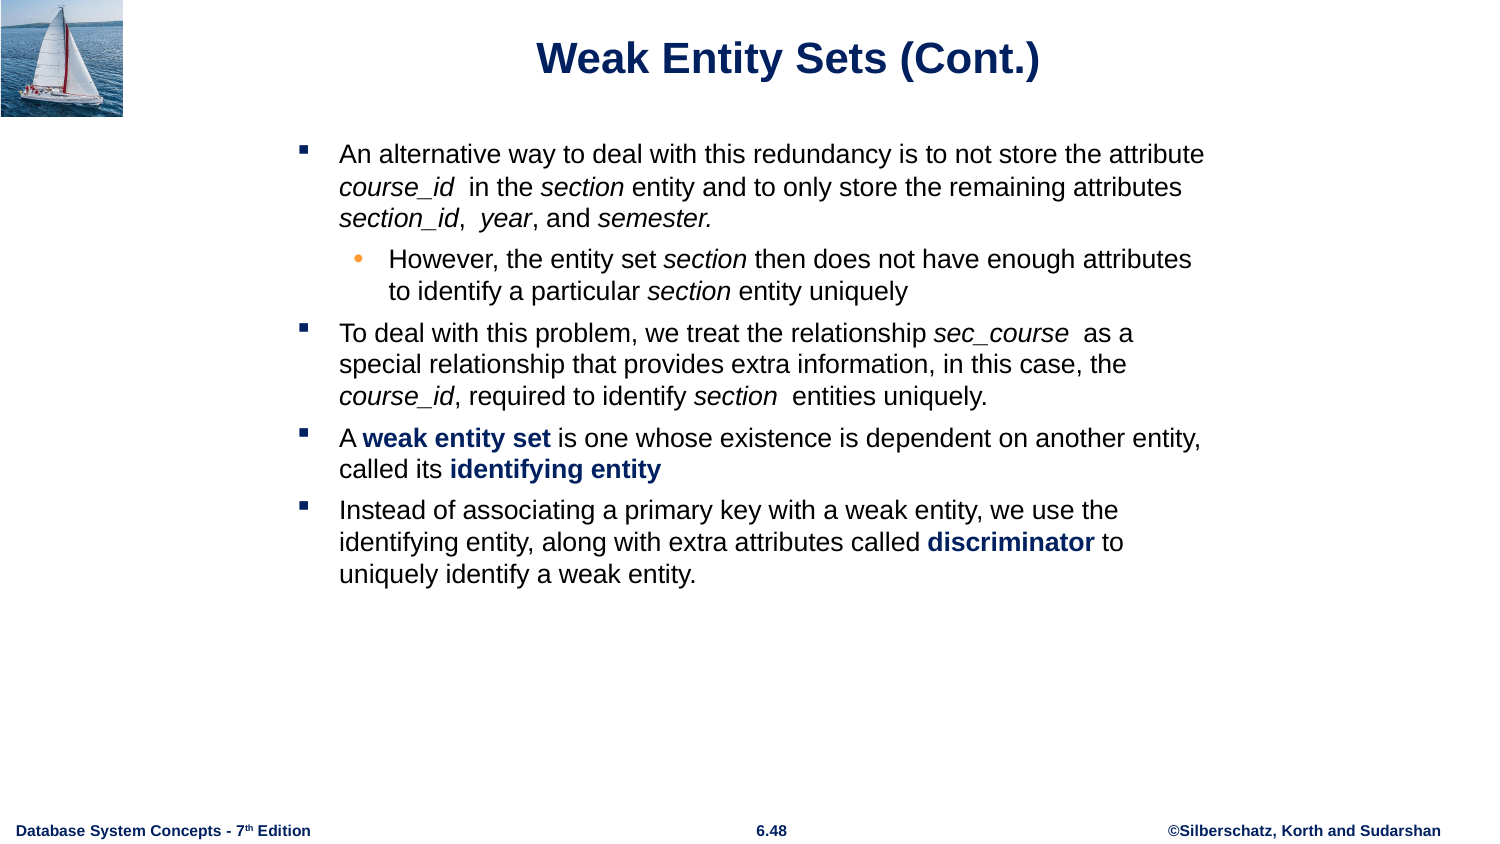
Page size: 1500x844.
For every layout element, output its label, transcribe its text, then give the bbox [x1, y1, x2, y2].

title Weak Entity Sets (Cont.) [125, 14, 1452, 90]
picture [0, 0, 123, 117]
list An alternative way to deal with this redundancy is to not store the attribute course_id in the section entity and to only store the remaining attributes section_id, year, and semester. However, the entity set section then does not have enough attributes to identify a particular section entity uniquely To deal with this problem, we treat the relationship sec_course as a special relationship that provides extra information, in this case, the course_id, required to identify section entities uniquely. A weak entity set is one whose existence is dependent on another entity, called its identifying entity Instead of associating a primary key with a weak entity, we use the identifying entity, along with extra attributes called discriminator to uniquely identify a weak entity. [282, 129, 1226, 751]
